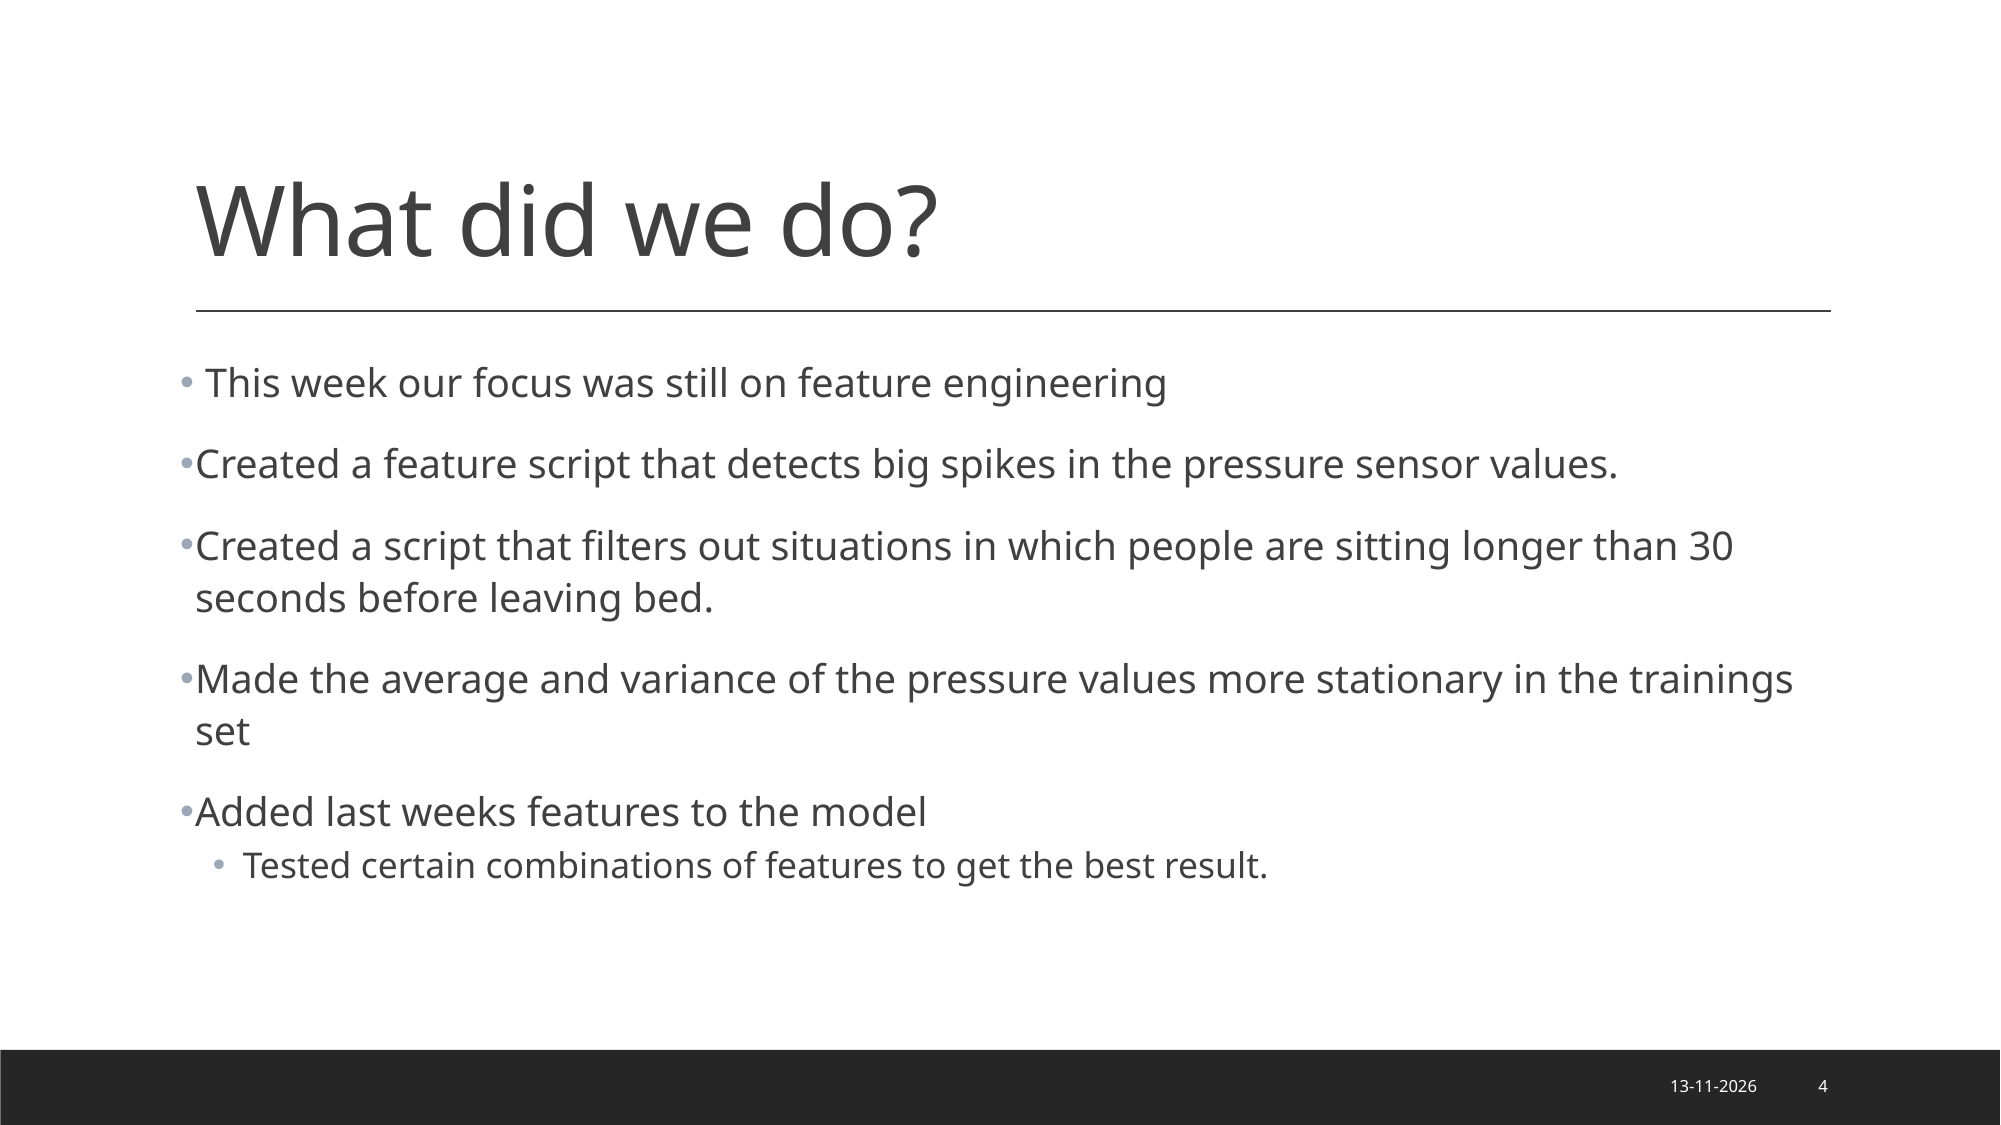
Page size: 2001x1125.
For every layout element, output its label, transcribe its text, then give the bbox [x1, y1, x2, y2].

slide_number 4 [1803, 1057, 1932, 1118]
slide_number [1348, 1057, 1773, 1118]
list This week our focus was still on feature engineering Created a feature script that detects big spikes in the pressure sensor values. Created a script that filters out situations in which people are sitting longer than 30 seconds before leaving bed. Made the average and variance of the pressure values more stationary in the trainings set Added last weeks features to the model Tested certain combinations of features to get the best result. [180, 345, 1830, 963]
title What did we do? [180, 47, 1830, 285]
